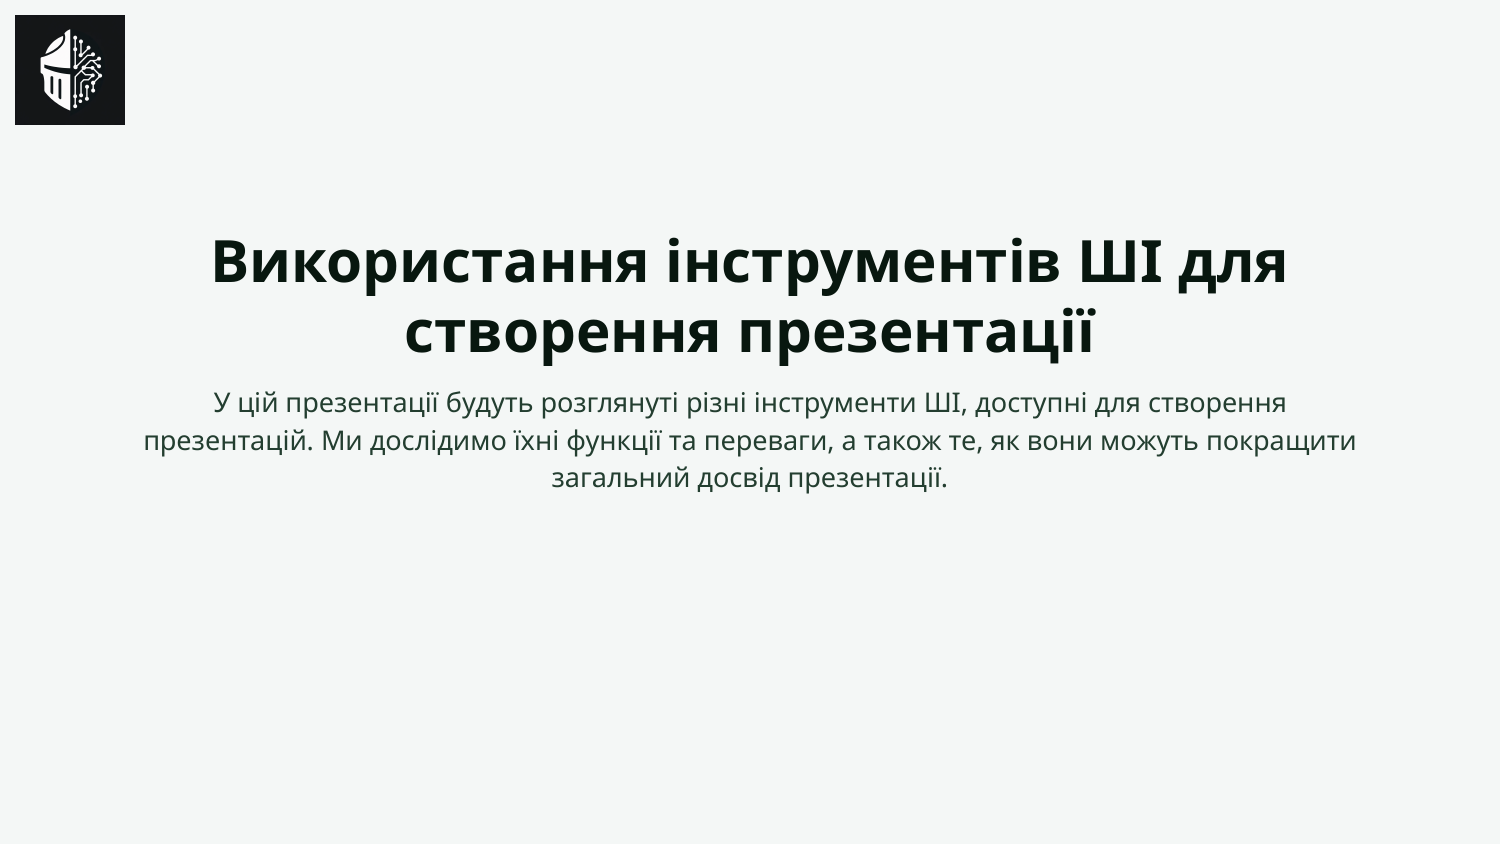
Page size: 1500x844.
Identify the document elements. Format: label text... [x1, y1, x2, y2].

title Використання інструментів ШІ для створення презентації [120, 235, 1380, 355]
picture [15, 15, 126, 126]
list У цій презентації будуть розглянуті різні інструменти ШІ, доступні для створення презентацій. Ми дослідимо їхні функції та переваги, а також те, як вони можуть покращити загальний досвід презентації. [120, 365, 1380, 688]
